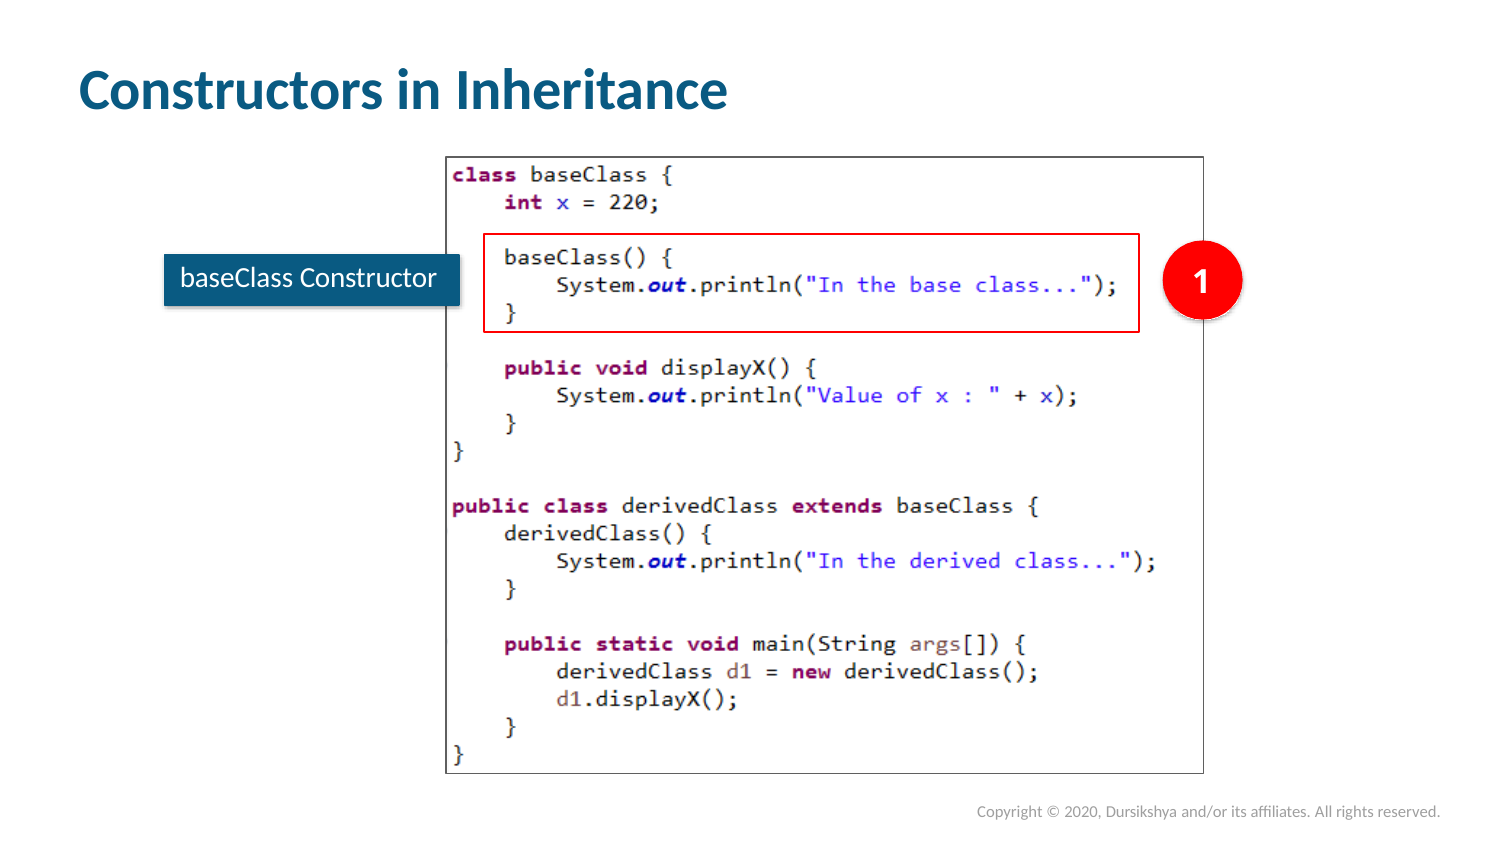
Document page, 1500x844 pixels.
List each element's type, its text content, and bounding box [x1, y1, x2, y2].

footer Copyright © 2020, Dursikshya and/or its affiliates. All rights reserved. [975, 800, 1452, 844]
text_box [156, 155, 1205, 775]
title Constructors in Inheritance [77, 49, 738, 193]
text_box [1155, 236, 1250, 330]
